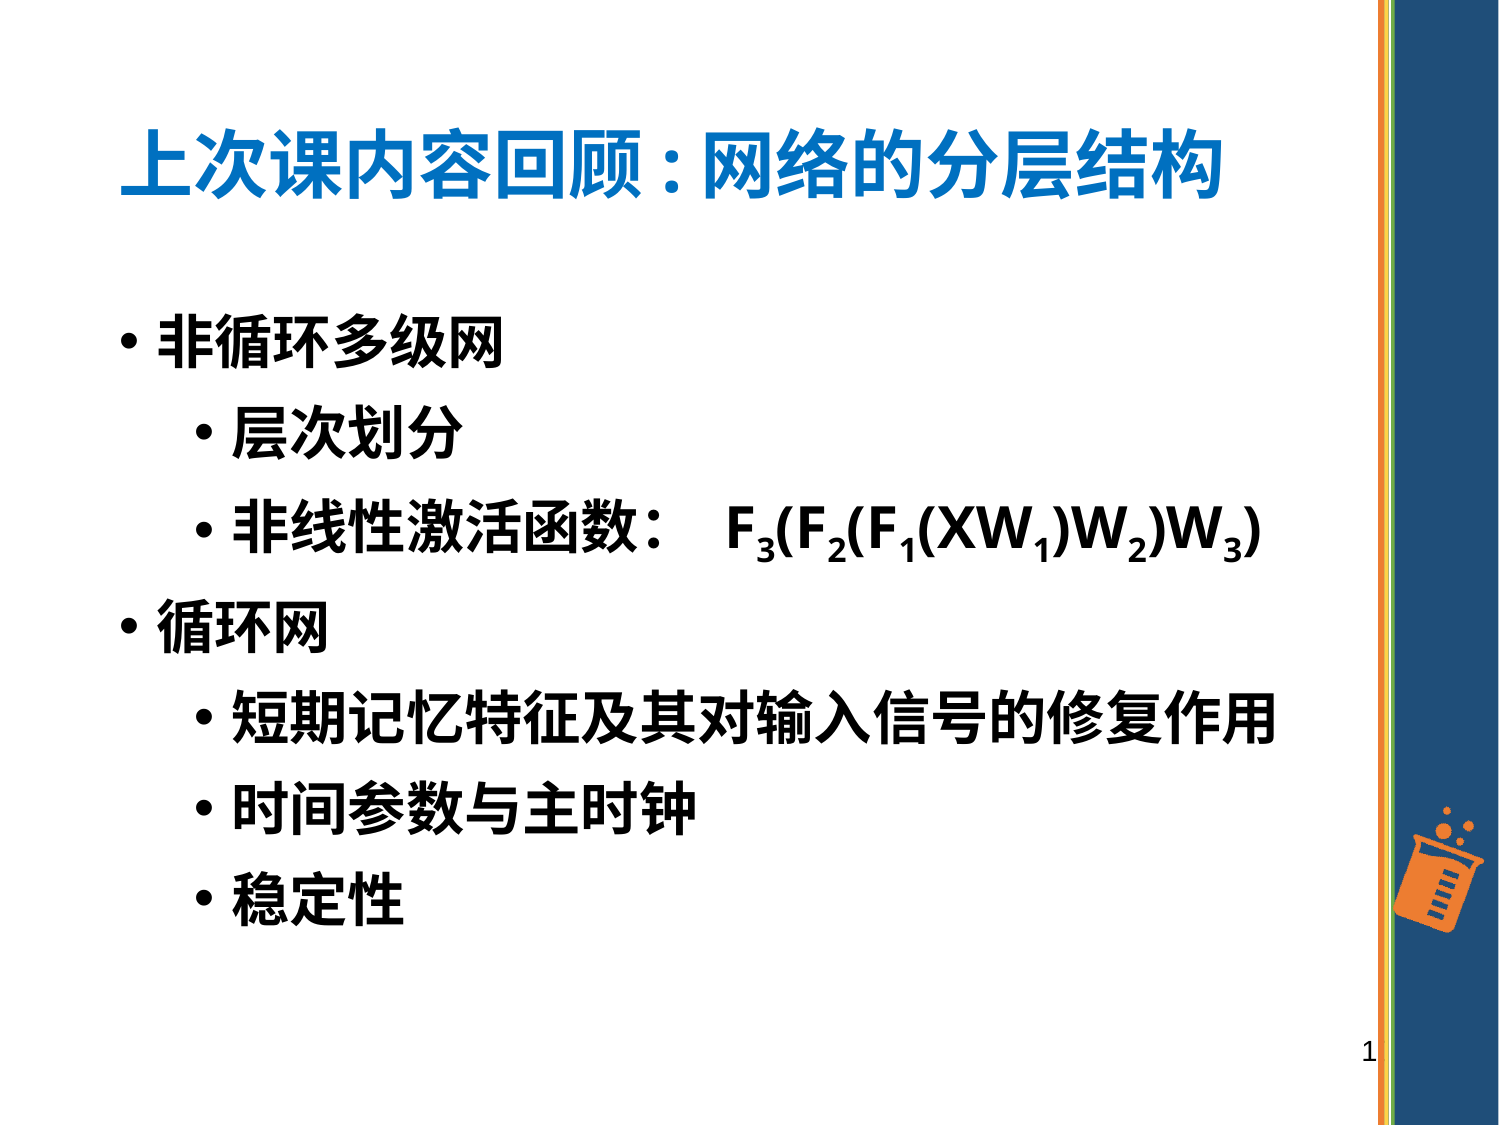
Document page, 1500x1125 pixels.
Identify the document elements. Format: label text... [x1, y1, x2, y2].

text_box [1378, 0, 1499, 802]
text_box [1378, 932, 1499, 1125]
picture [1359, 802, 1500, 932]
text_box 105 [1074, 1024, 1378, 1103]
title 上次课内容回顾:网络的分层结构 [103, 59, 1378, 278]
list 非循环多级网 层次划分 非线性激活函数： F3(F2(F1(XW1)W2)W3) 循环网 短期记忆特征及其对输入信号的修复作用 时间参数与主时钟 稳定性 [103, 277, 1328, 1020]
